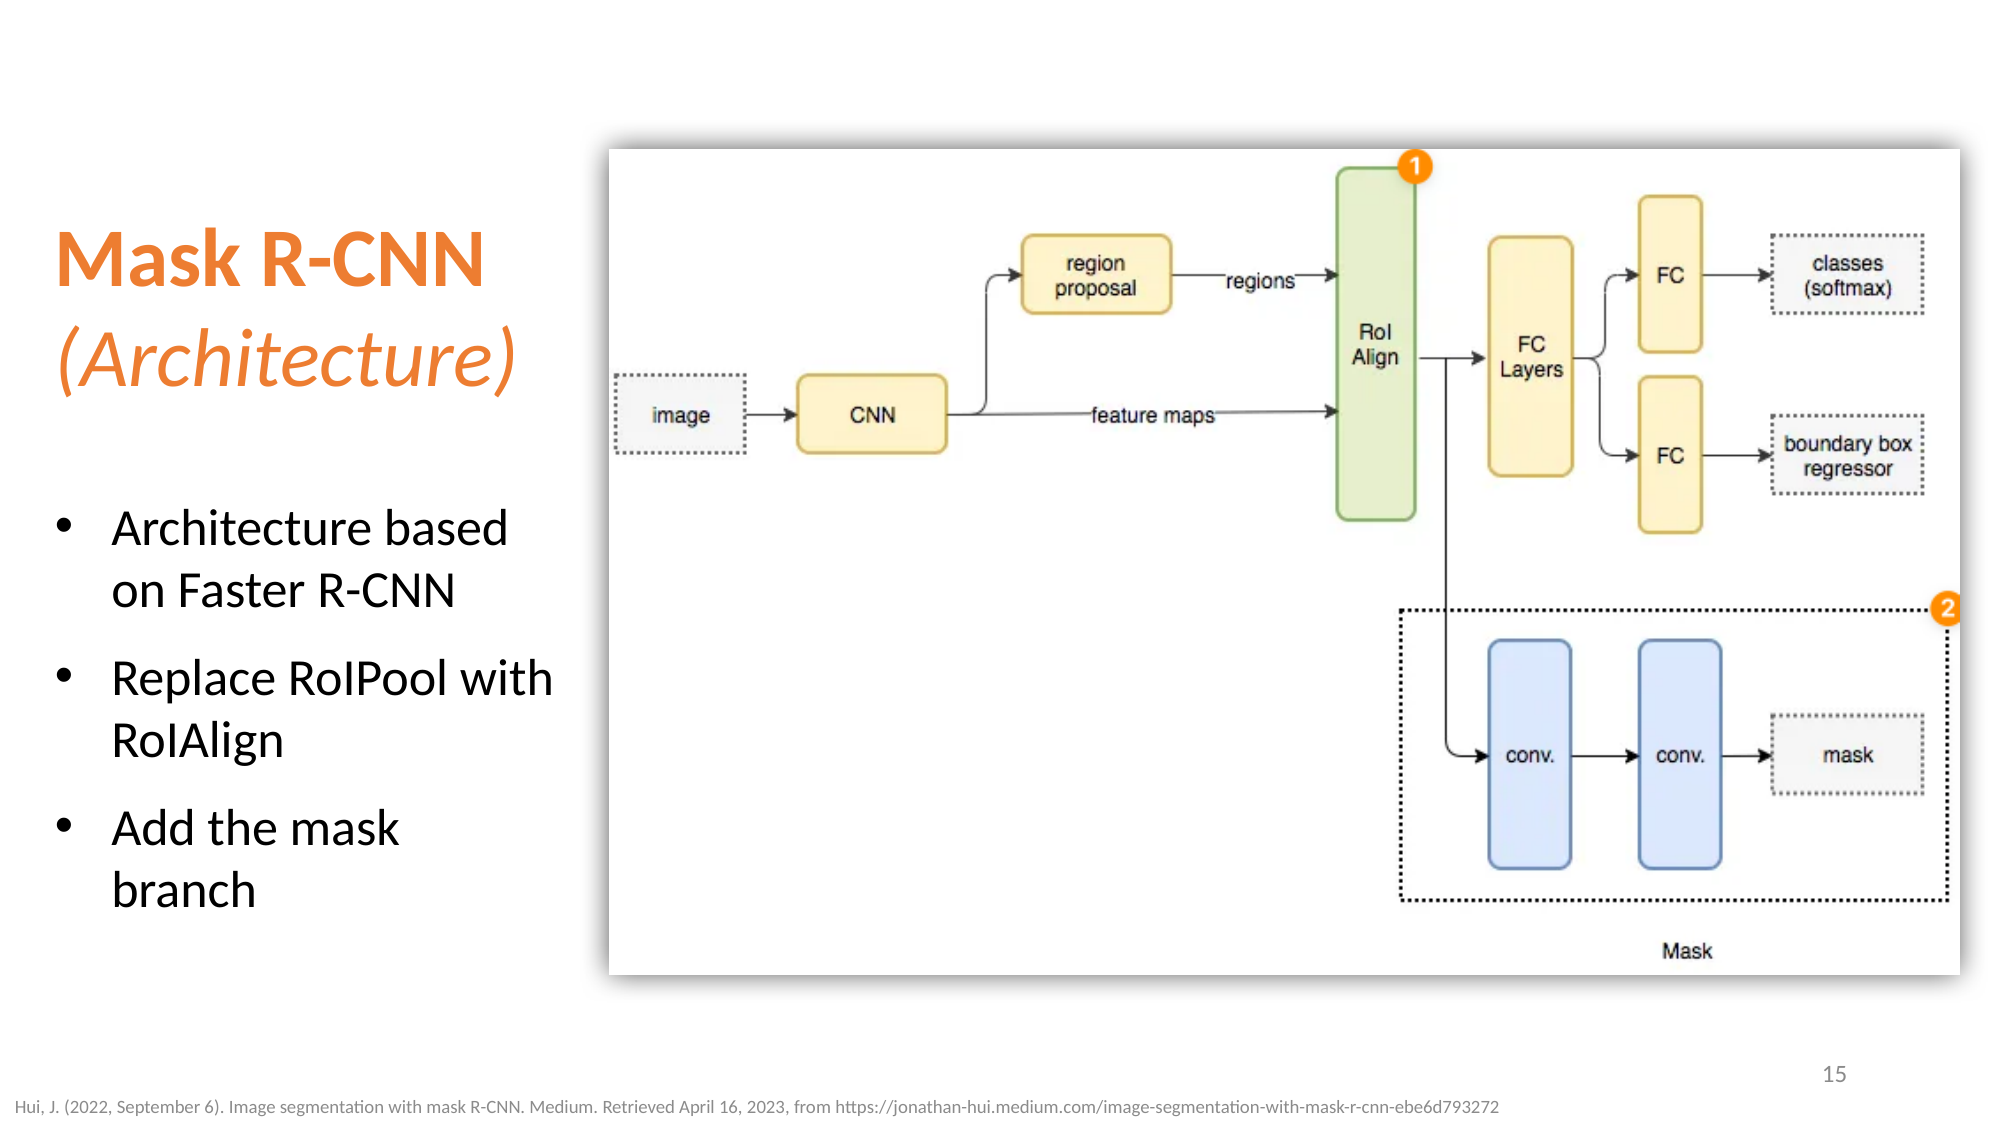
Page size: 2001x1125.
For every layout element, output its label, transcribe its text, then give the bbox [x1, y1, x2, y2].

slide_number 15 [1412, 1042, 1863, 1103]
text_box Hui, J. (2022, September 6). Image segmentation with mask R-CNN. Medium. Retrieved April 16, 2023, from https://jonathan-hui.medium.com/image-segmentation-with-mask-r-cnn-ebe6d793272 [0, 1087, 2000, 1125]
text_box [40, 194, 570, 931]
picture [609, 149, 1960, 976]
